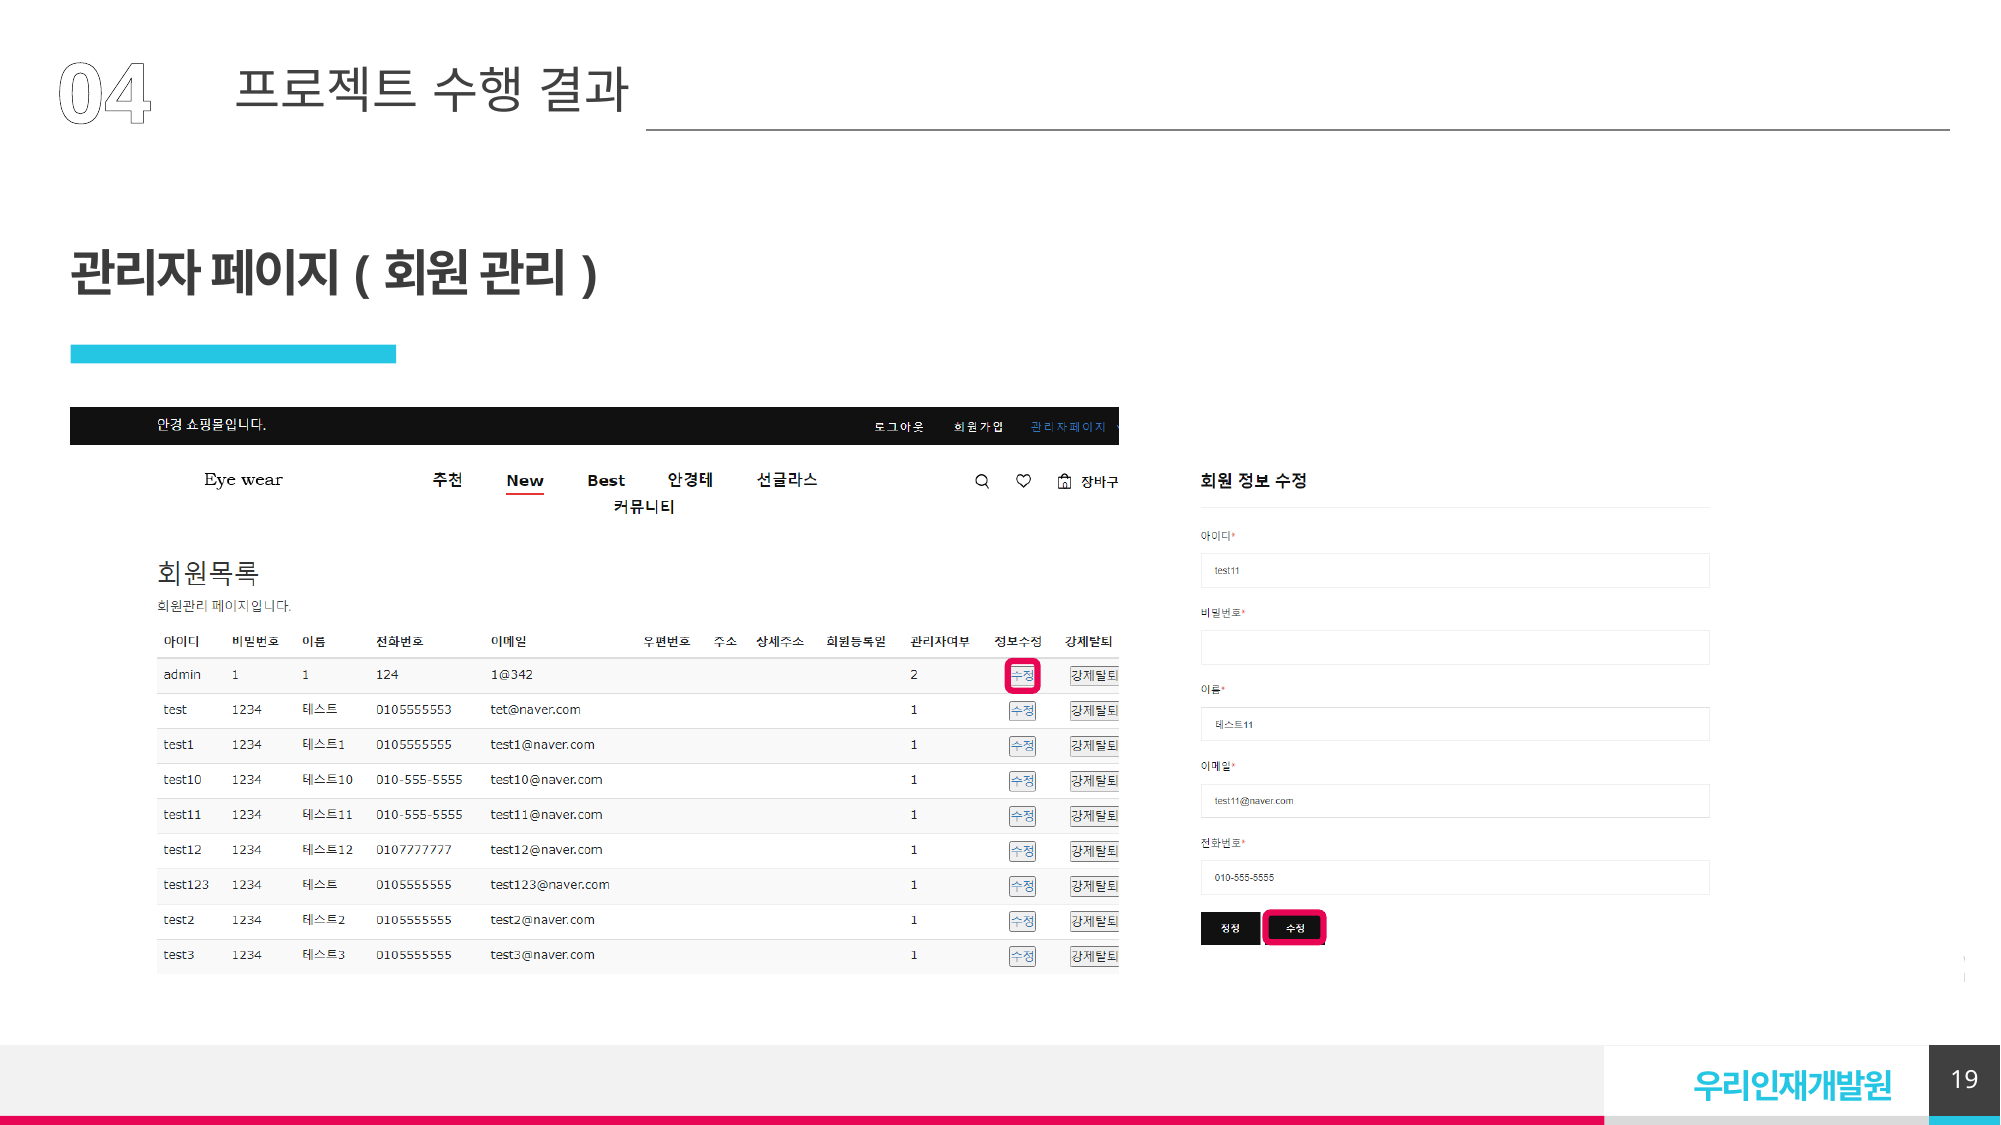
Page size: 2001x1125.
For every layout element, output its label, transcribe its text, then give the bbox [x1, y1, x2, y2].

text_box 프로젝트 수행 결과 [220, 51, 647, 127]
picture [70, 391, 1965, 1023]
slide_number 19 [1929, 1045, 2000, 1116]
text_box [70, 343, 397, 364]
text_box 04 [41, 32, 233, 148]
list 관리자 페이지(회원 관리) [70, 248, 969, 308]
